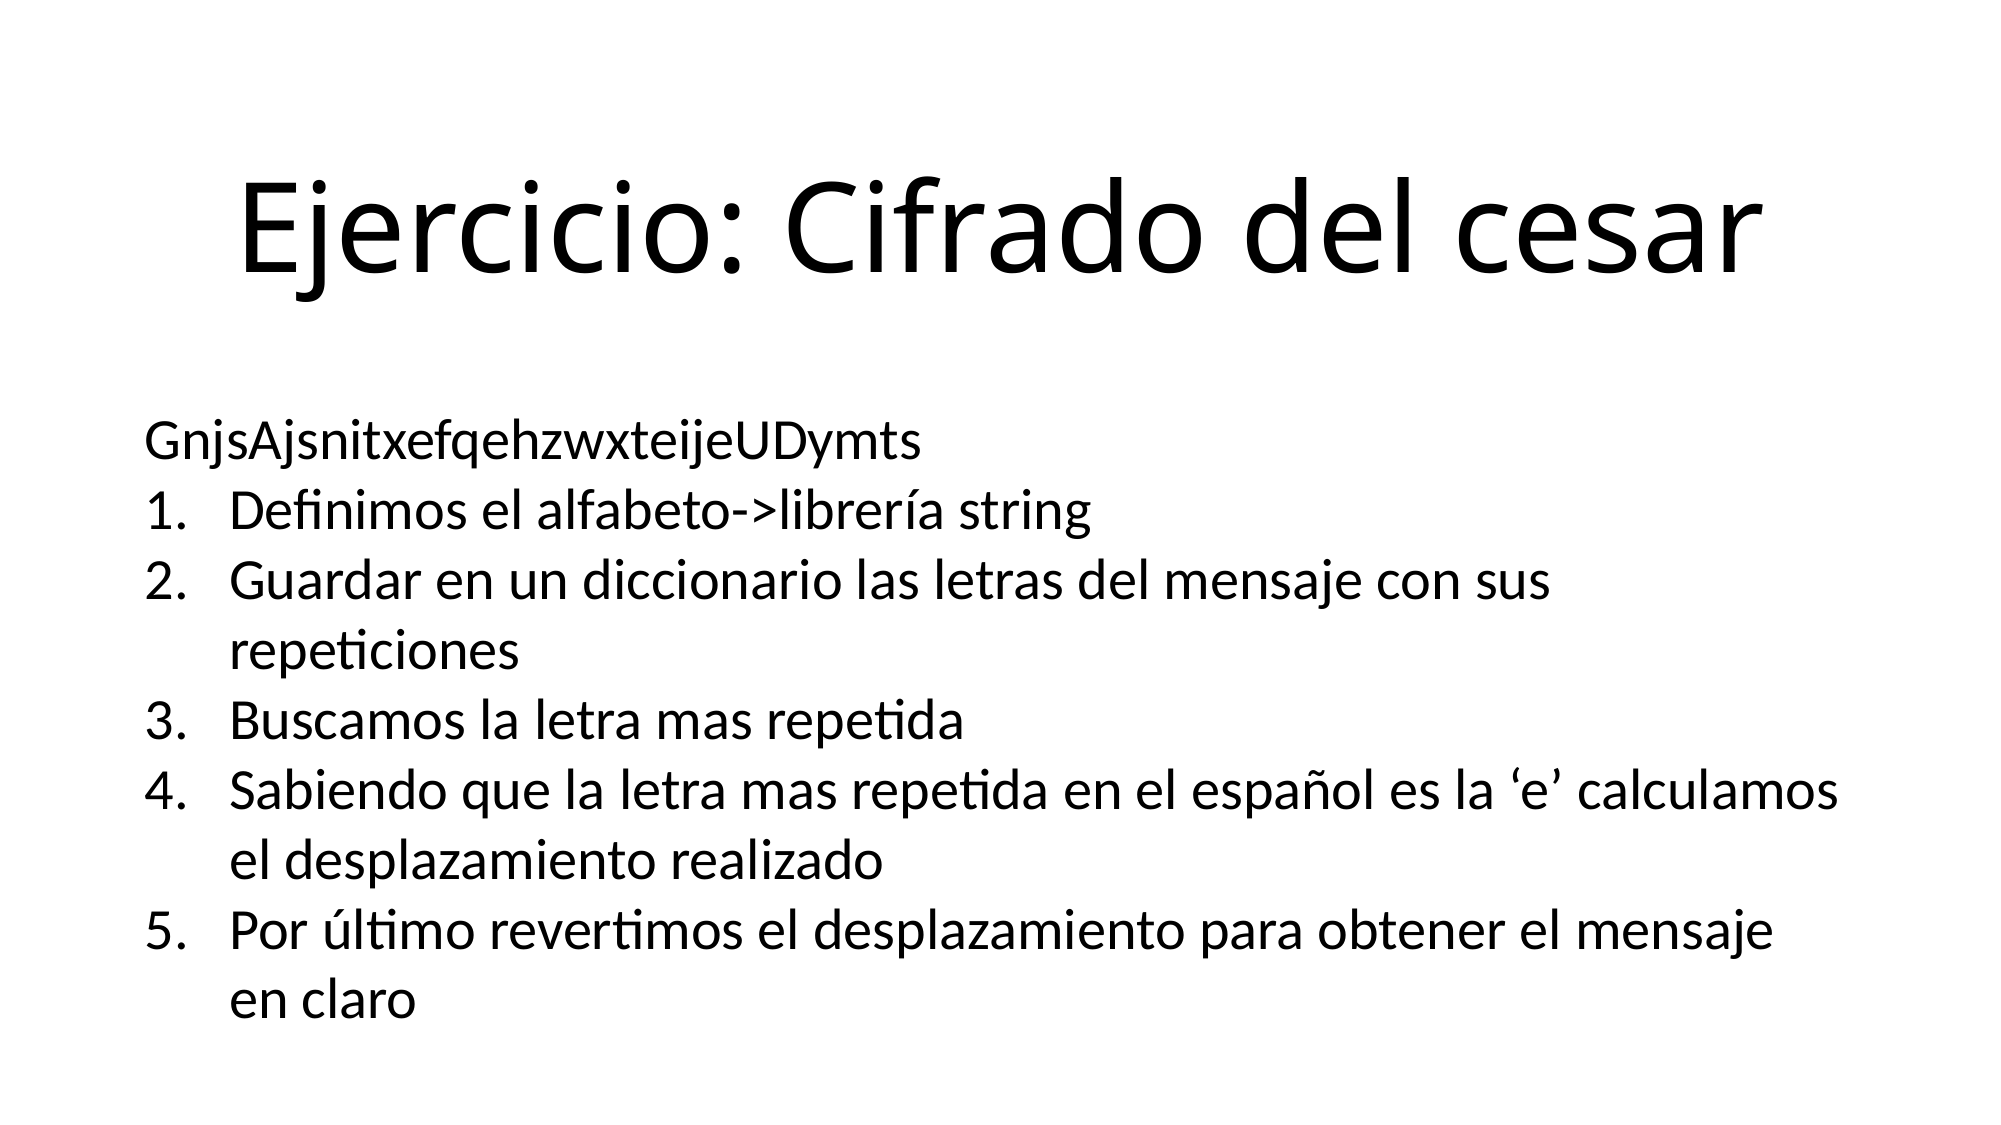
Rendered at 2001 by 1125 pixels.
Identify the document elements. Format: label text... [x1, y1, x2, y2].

title Ejercicio: Cifrado del cesar [137, 66, 1863, 308]
text_box GnjsAjsnitxefqehzwxteijeUDymts Definimos el alfabeto->librería string Guardar en un diccionario las letras del mensaje con sus repeticiones Buscamos la letra mas repetida Sabiendo que la letra mas repetida en el español es la ‘e’ calculamos el desplazamiento realizado Por último revertimos el desplazamiento para obtener el mensaje en claro [129, 393, 1863, 1039]
